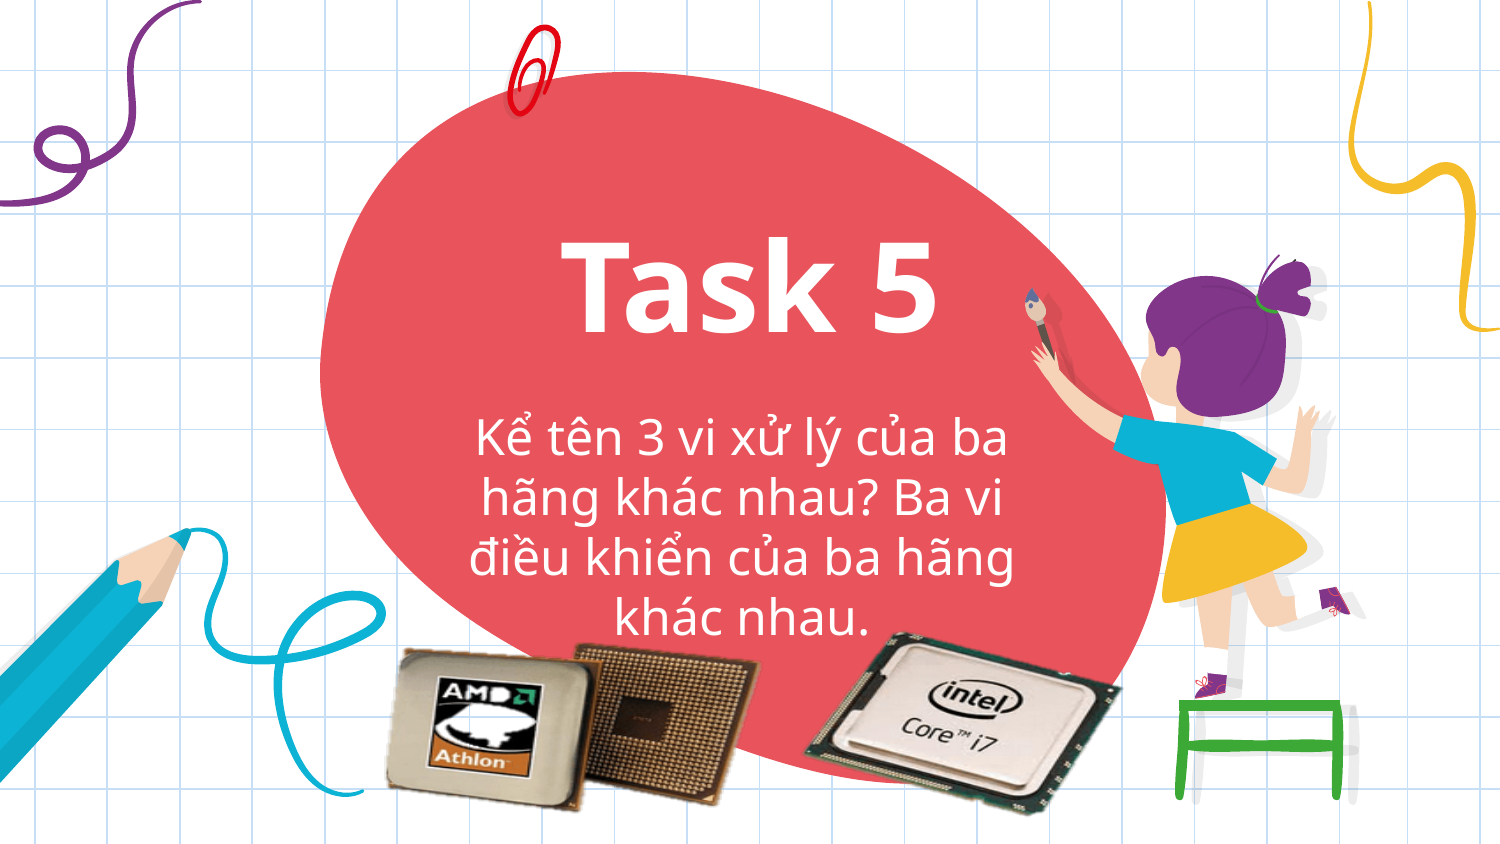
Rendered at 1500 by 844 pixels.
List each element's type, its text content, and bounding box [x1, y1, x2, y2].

title Task 5 [503, 234, 997, 373]
subtitle Kể tên 3 vi xử lý của ba hãng khác nhau? Ba vi điều khiển của ba hãng khác nhau. [409, 390, 1019, 592]
picture [348, 613, 1177, 839]
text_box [1024, 254, 1368, 806]
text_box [502, 24, 562, 120]
